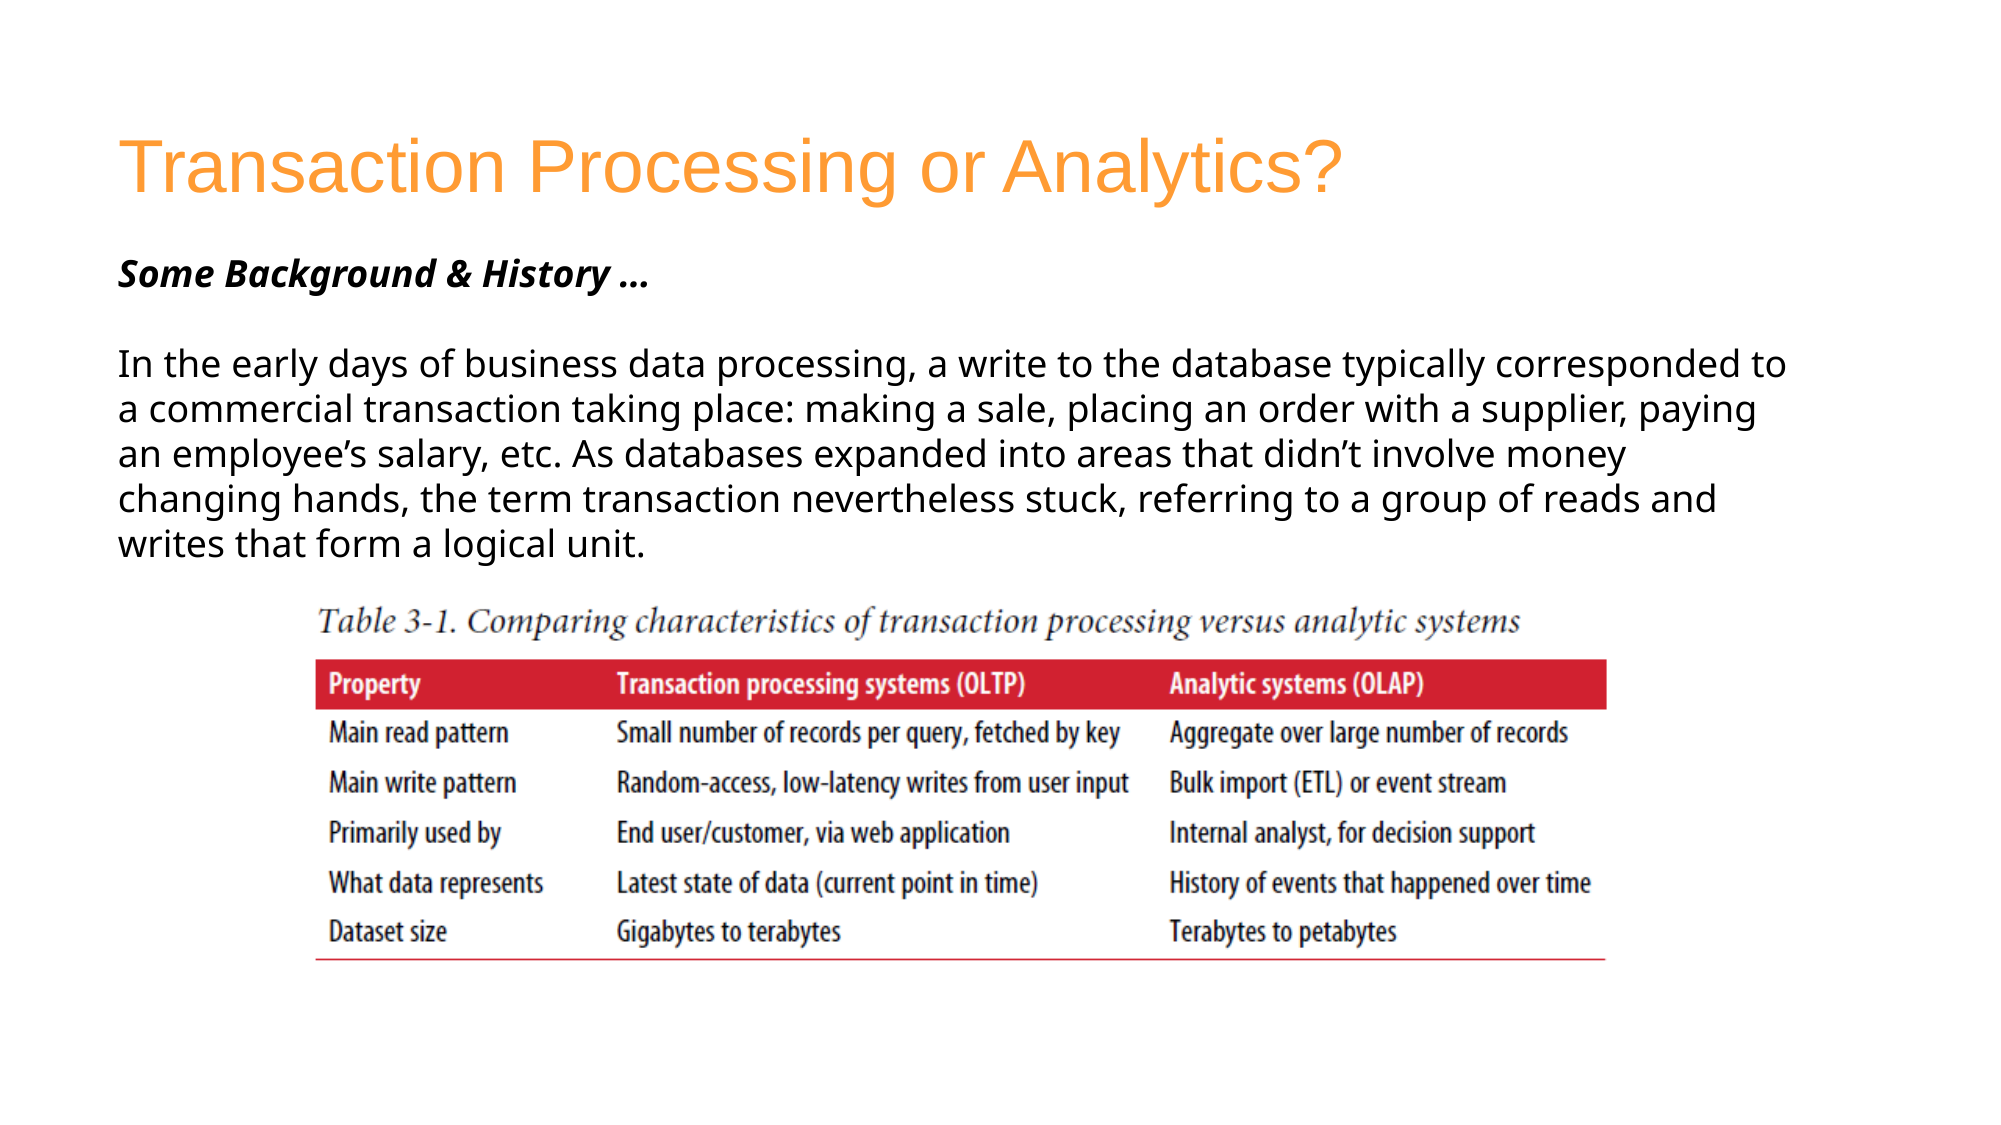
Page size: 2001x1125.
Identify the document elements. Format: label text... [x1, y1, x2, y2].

text_box Some Background & History … In the early days of business data processing, a write to the database typically corresponded to a commercial transaction taking place: making a sale, placing an order with a supplier, paying an employee’s salary, etc. As databases expanded into areas that didn’t involve money changing hands, the term transaction nevertheless stuck, referring to a group of reads and writes that form a logical unit. [103, 242, 1807, 573]
picture [305, 575, 1646, 995]
title Transaction Processing or Analytics? [103, 59, 1909, 278]
